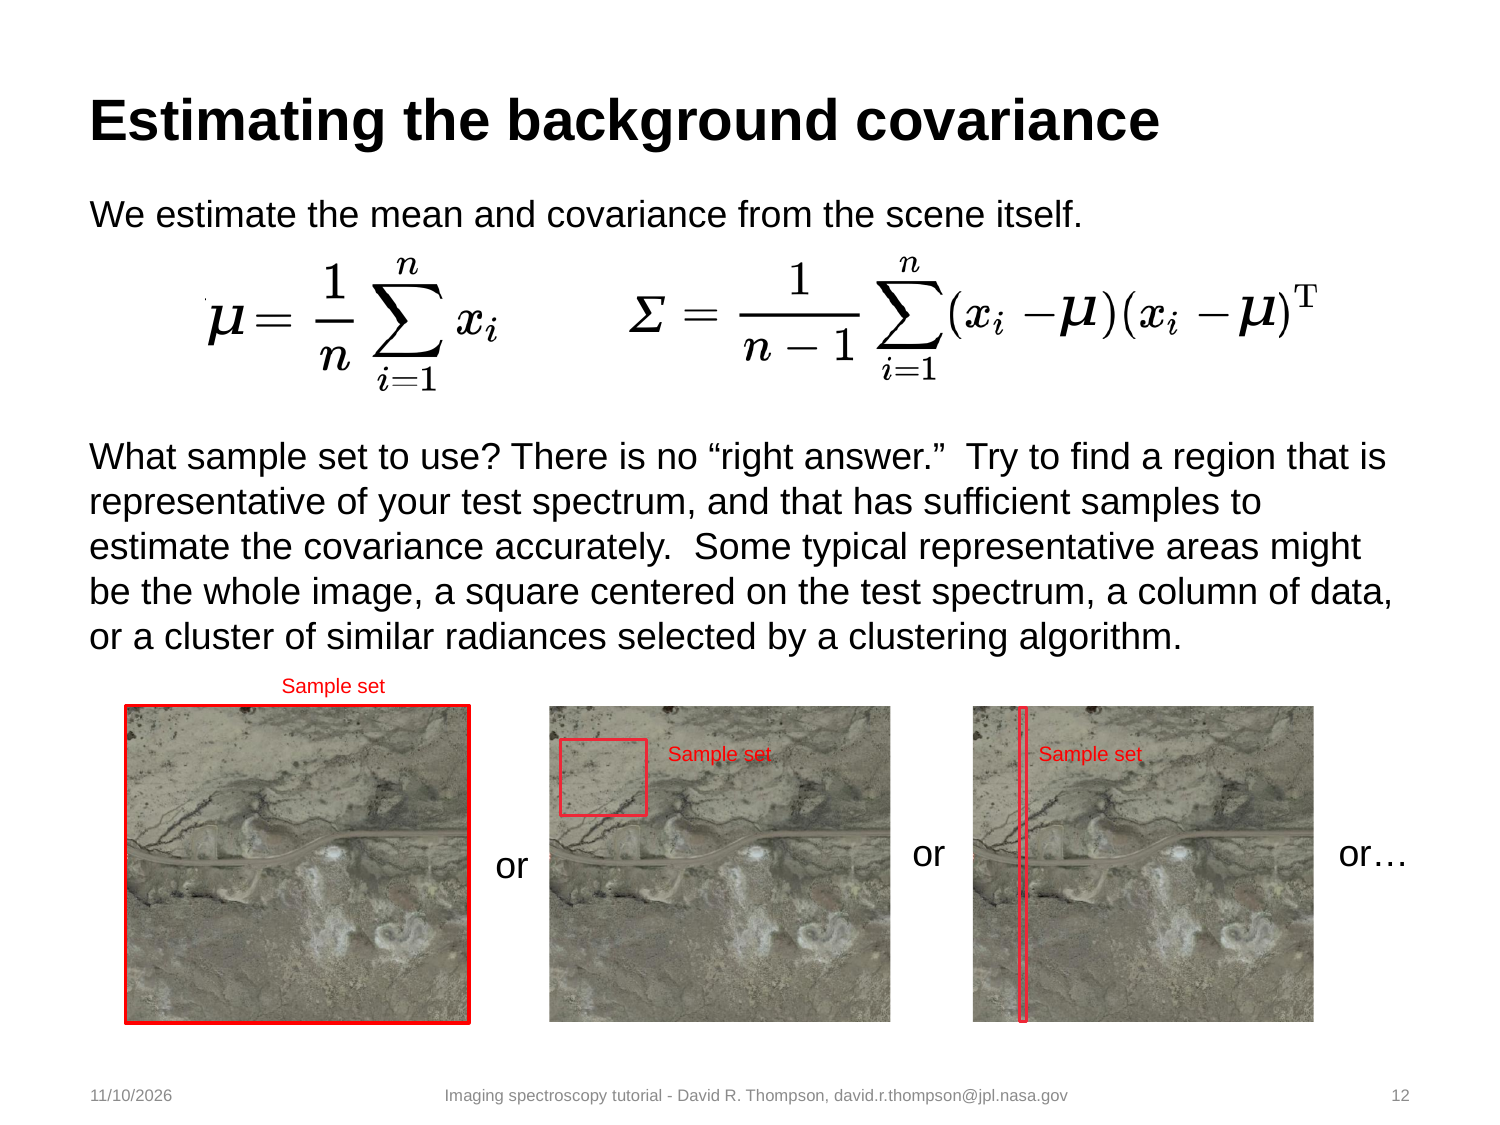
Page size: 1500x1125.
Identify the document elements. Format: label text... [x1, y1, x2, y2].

text_box or… [1319, 822, 1425, 882]
text_box We estimate the mean and covariance from the scene itself. [74, 183, 1426, 255]
text_box What sample set to use? There is no “right answer.” Try to find a region that is representative of your test spectrum, and that has sufficient samples to estimate the covariance accurately. Some typical representative areas might be the whole image, a square centered on the test spectrum, a column of data, or a cluster of similar radiances selected by a clustering algorithm. [74, 424, 1425, 496]
text_box or [896, 822, 961, 882]
picture [972, 706, 1314, 1022]
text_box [205, 246, 1322, 401]
title Estimating the background covariance [74, 74, 1425, 146]
text_box or [471, 833, 544, 894]
slide_number 12 [1217, 1065, 1425, 1125]
footer Imaging spectroscopy tutorial - David R. Thompson, david.r.thompson@jpl.nasa.gov [309, 1065, 1205, 1125]
picture [126, 706, 468, 1022]
text_box Sample set [266, 665, 401, 705]
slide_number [75, 1065, 297, 1125]
picture [549, 706, 891, 1022]
